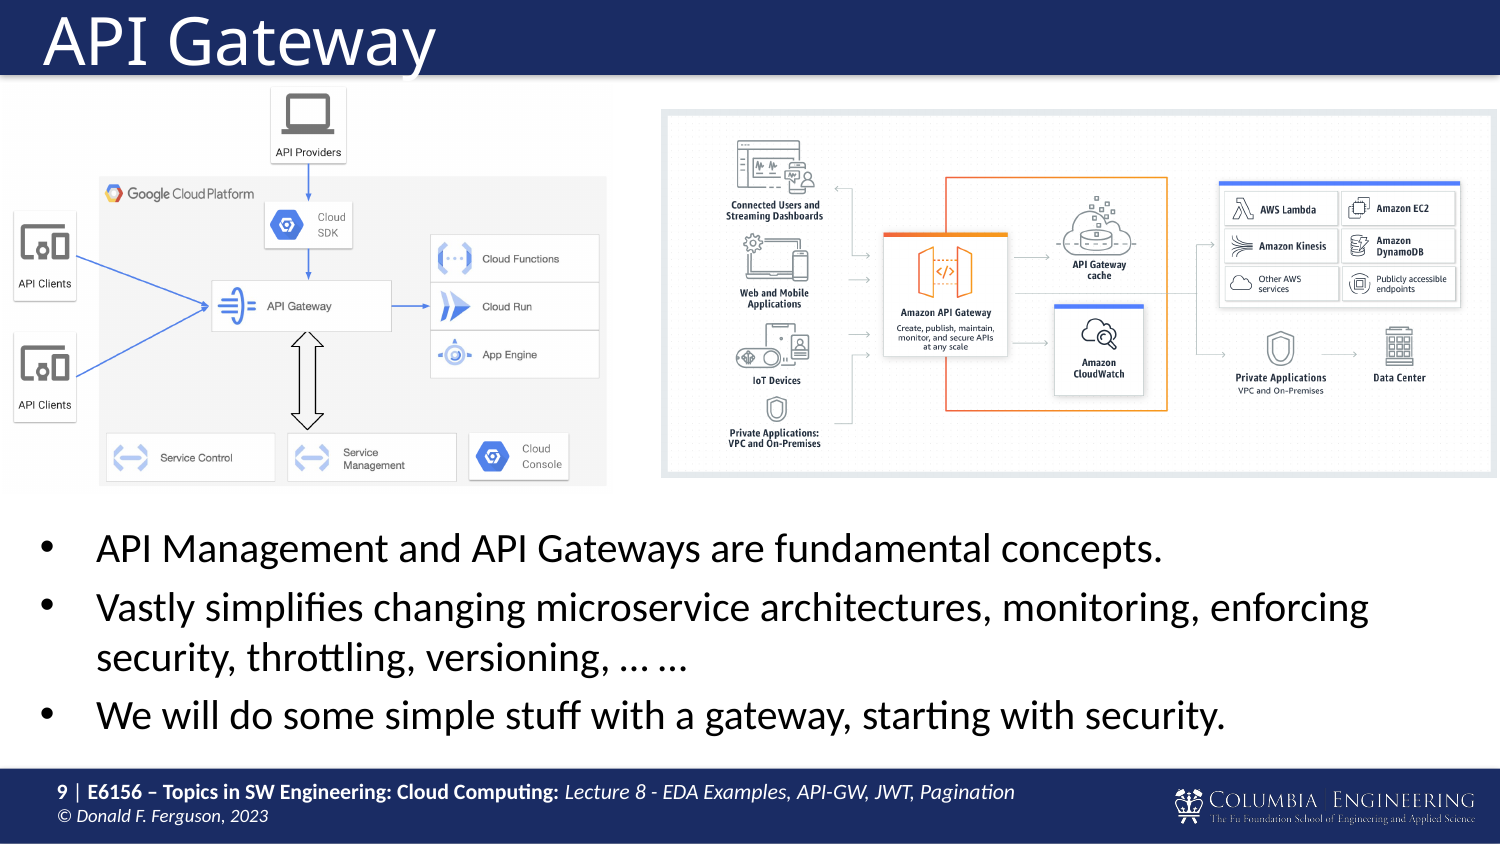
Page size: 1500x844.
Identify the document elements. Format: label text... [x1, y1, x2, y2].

title API Gateway [28, 0, 1450, 73]
list API Management and API Gateways are fundamental concepts. Vastly simplifies changing microservice architectures, monitoring, enforcing security, throttling, versioning, … … We will do some simple stuff with a gateway, starting with security. [24, 513, 1475, 760]
picture [2, 84, 613, 495]
picture [661, 109, 1498, 478]
